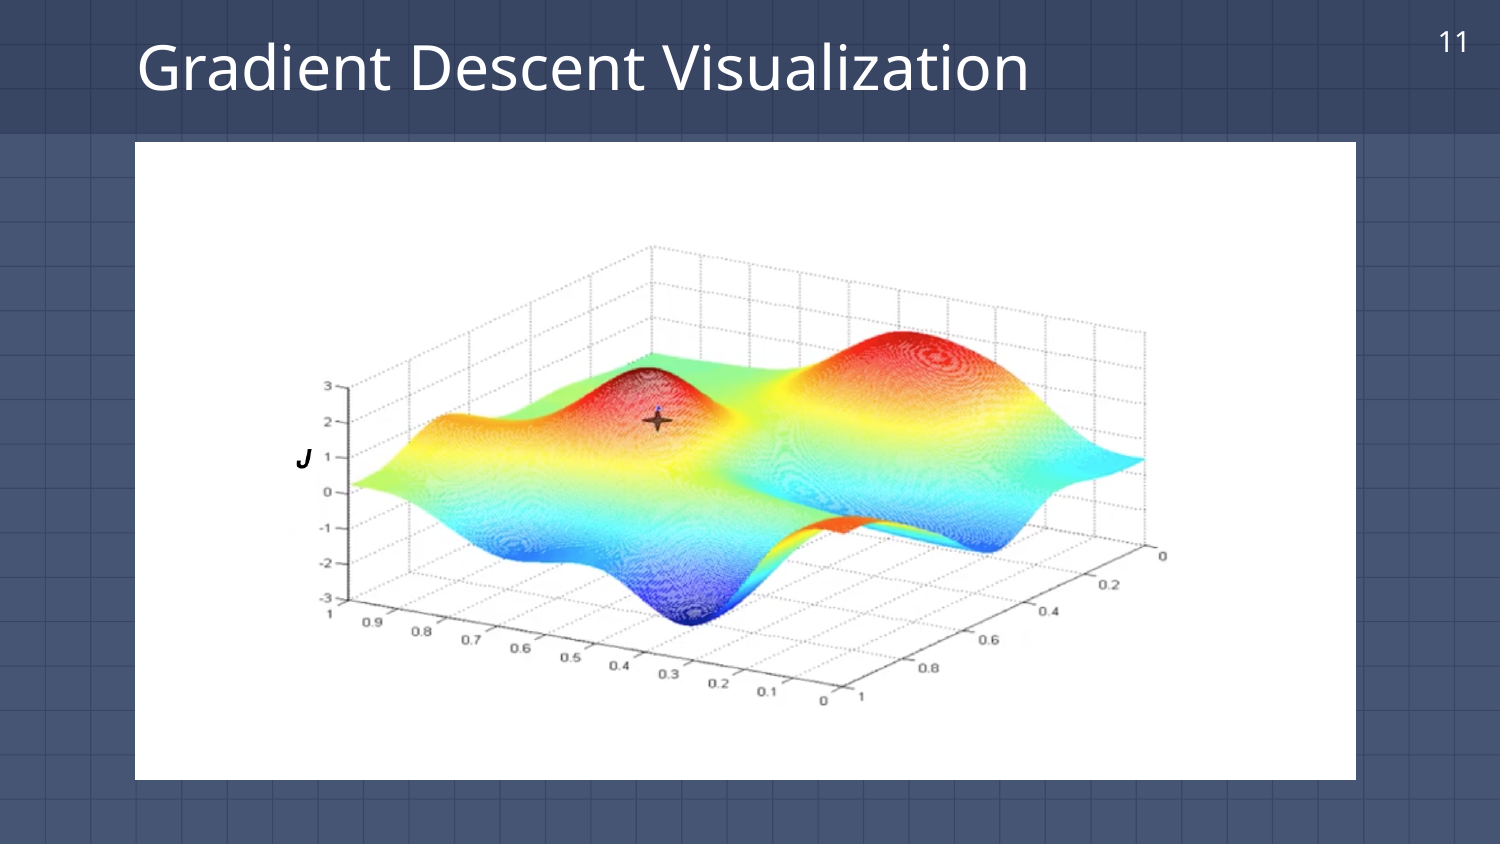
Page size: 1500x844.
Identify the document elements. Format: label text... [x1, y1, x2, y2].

picture [135, 142, 1357, 780]
slide_number ‹#› [1408, 0, 1500, 88]
title Gradient Descent Visualization [121, 0, 1383, 118]
